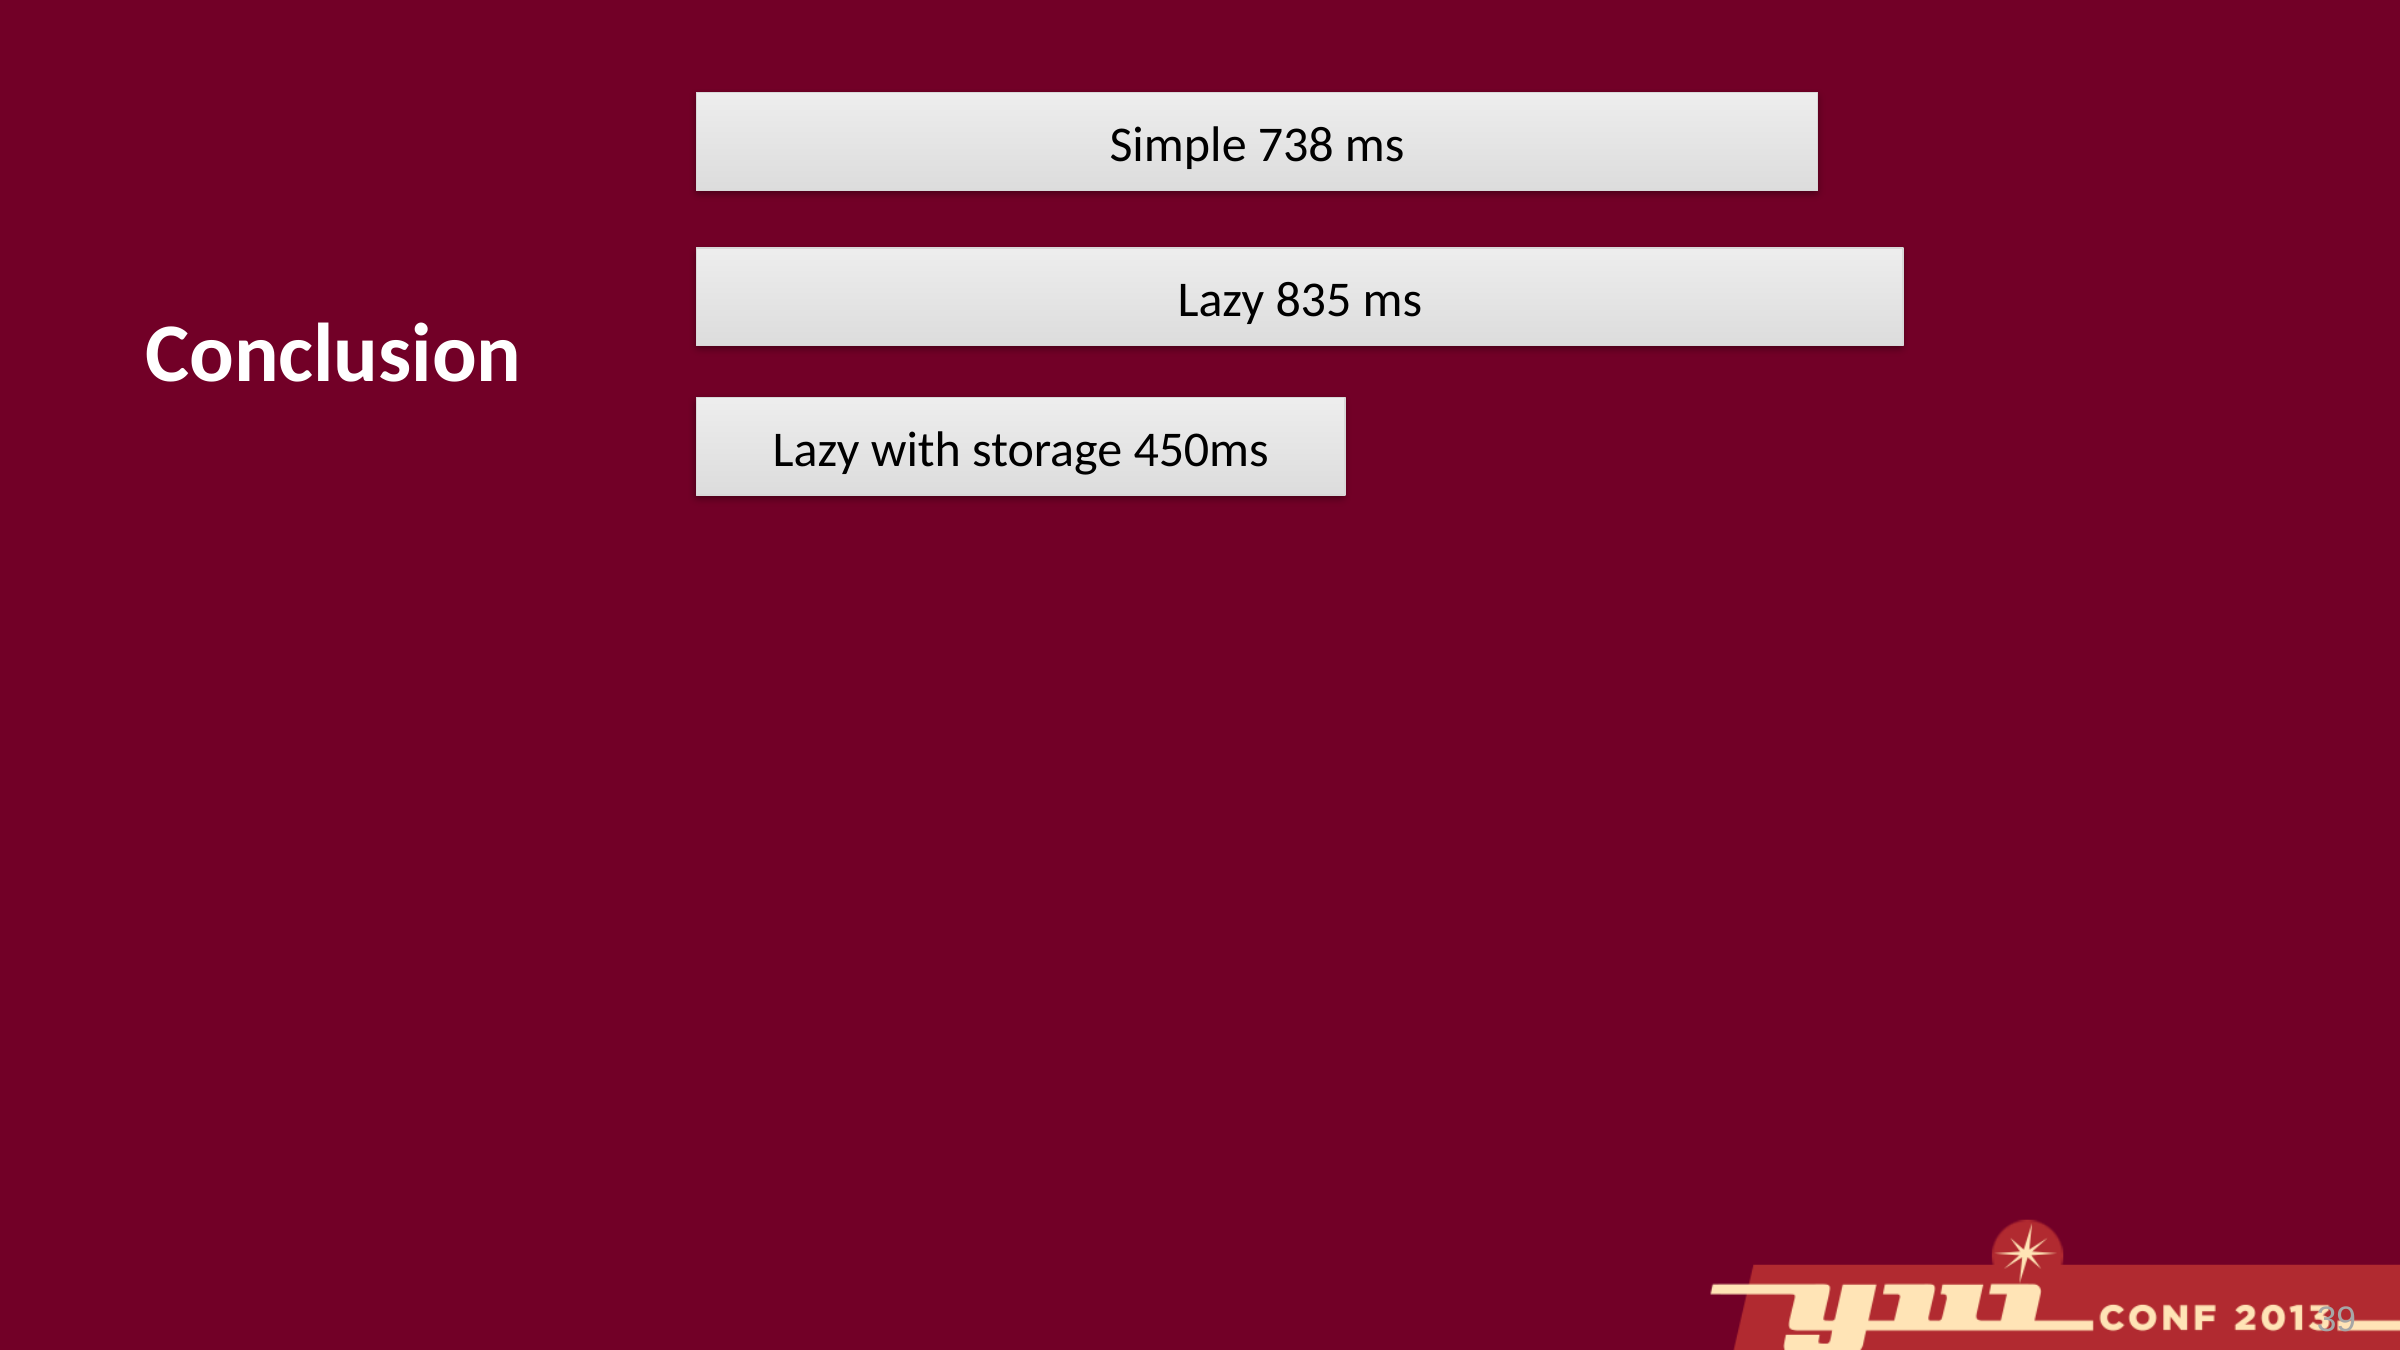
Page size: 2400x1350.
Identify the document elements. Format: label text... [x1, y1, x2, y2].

text_box Lazy with storage 450ms [696, 397, 1346, 496]
text_box Lazy 835 ms [696, 247, 1904, 346]
text_box Simple 738 ms [696, 92, 1818, 191]
text_box Conclusion [130, 290, 538, 406]
picture [0, 0, 2400, 1350]
slide_number 39 [1817, 1281, 2378, 1350]
